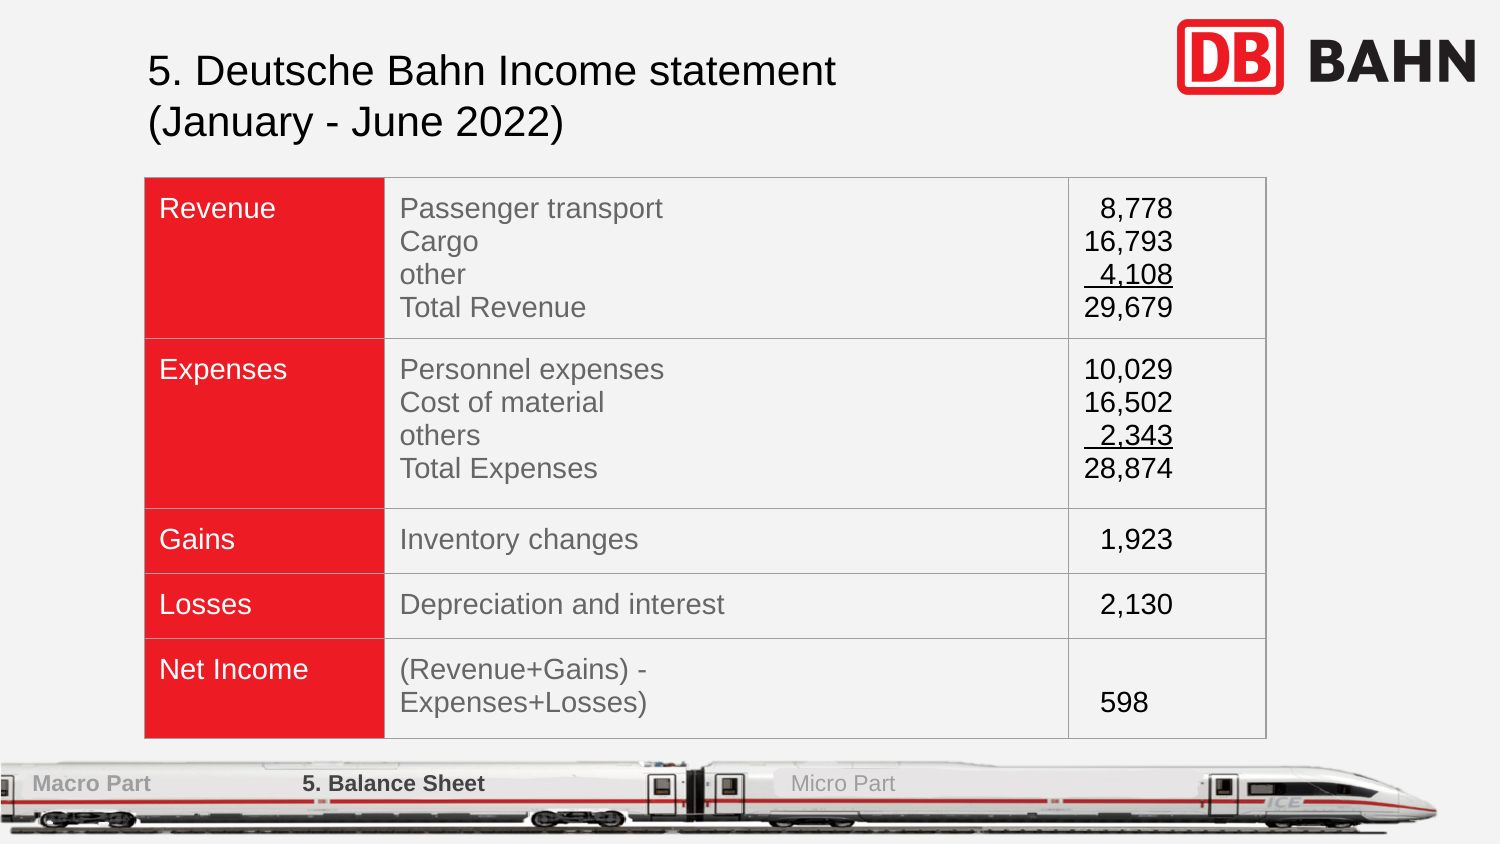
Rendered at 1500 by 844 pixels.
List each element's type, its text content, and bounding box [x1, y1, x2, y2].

table_cell Net Income [145, 639, 384, 738]
table_cell 598 [1069, 639, 1265, 738]
table_cell 1,923 [1069, 509, 1265, 573]
table_cell Inventory changes [385, 509, 1068, 573]
table_cell Depreciation and interest [385, 574, 1068, 638]
table_header 8,778 16,793 4,108 29,679 [1069, 178, 1265, 338]
table_cell Personnel expenses Cost of material others Total Expenses [385, 339, 1068, 508]
table_header Revenue [145, 178, 384, 338]
picture [1175, 15, 1479, 100]
table_cell Gains [145, 509, 384, 573]
table_cell 2,130 [1069, 574, 1265, 638]
table_cell Expenses [145, 339, 384, 508]
table_cell Losses [145, 574, 384, 638]
table_cell (Revenue+Gains) - Expenses+Losses) [385, 639, 1068, 738]
table_cell 10,029 16,502 2,343 28,874 [1069, 339, 1265, 508]
table_header Passenger transport Cargo other Total Revenue [385, 178, 1068, 338]
title 5. Deutsche Bahn Income statement (January - June 2022) [132, 28, 1500, 161]
text_box [750, 738, 1042, 743]
picture [0, 744, 1498, 844]
